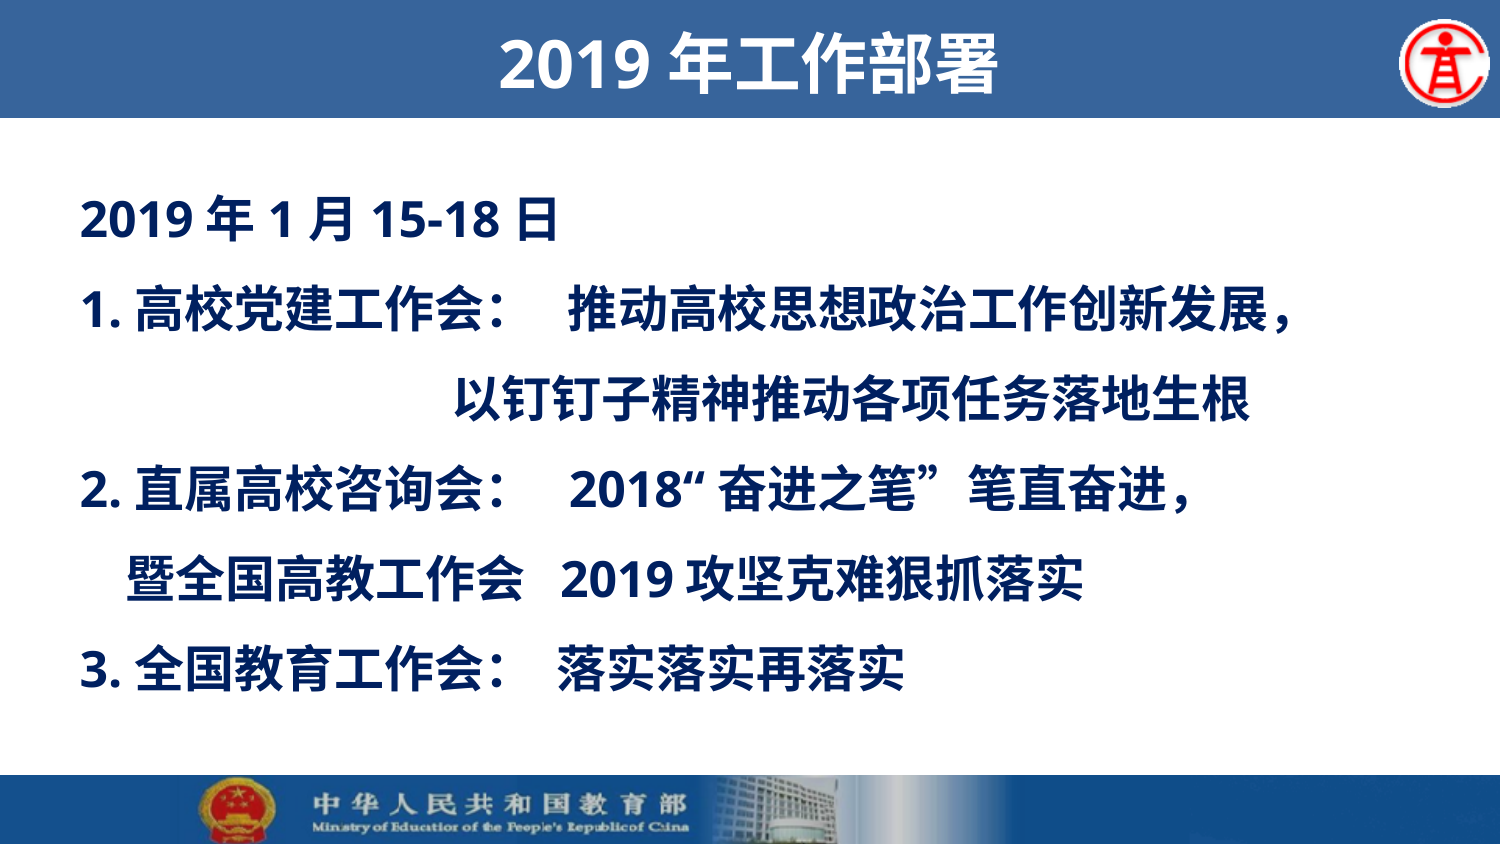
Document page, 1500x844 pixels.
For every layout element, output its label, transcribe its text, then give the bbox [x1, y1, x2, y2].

title 2019年工作部署 [0, 18, 1500, 106]
text_box 2019年1月15-18日 1.高校党建工作会： 推动高校思想政治工作创新发展， 以钉钉子精神推动各项任务落地生根 2.直属高校咨询会： 2018“奋进之笔”笔直奋进， 暨全国高教工作会 2019攻坚克难狠抓落实 3.全国教育工作会： 落实落实再落实 [64, 138, 1412, 706]
picture [0, 775, 1500, 844]
